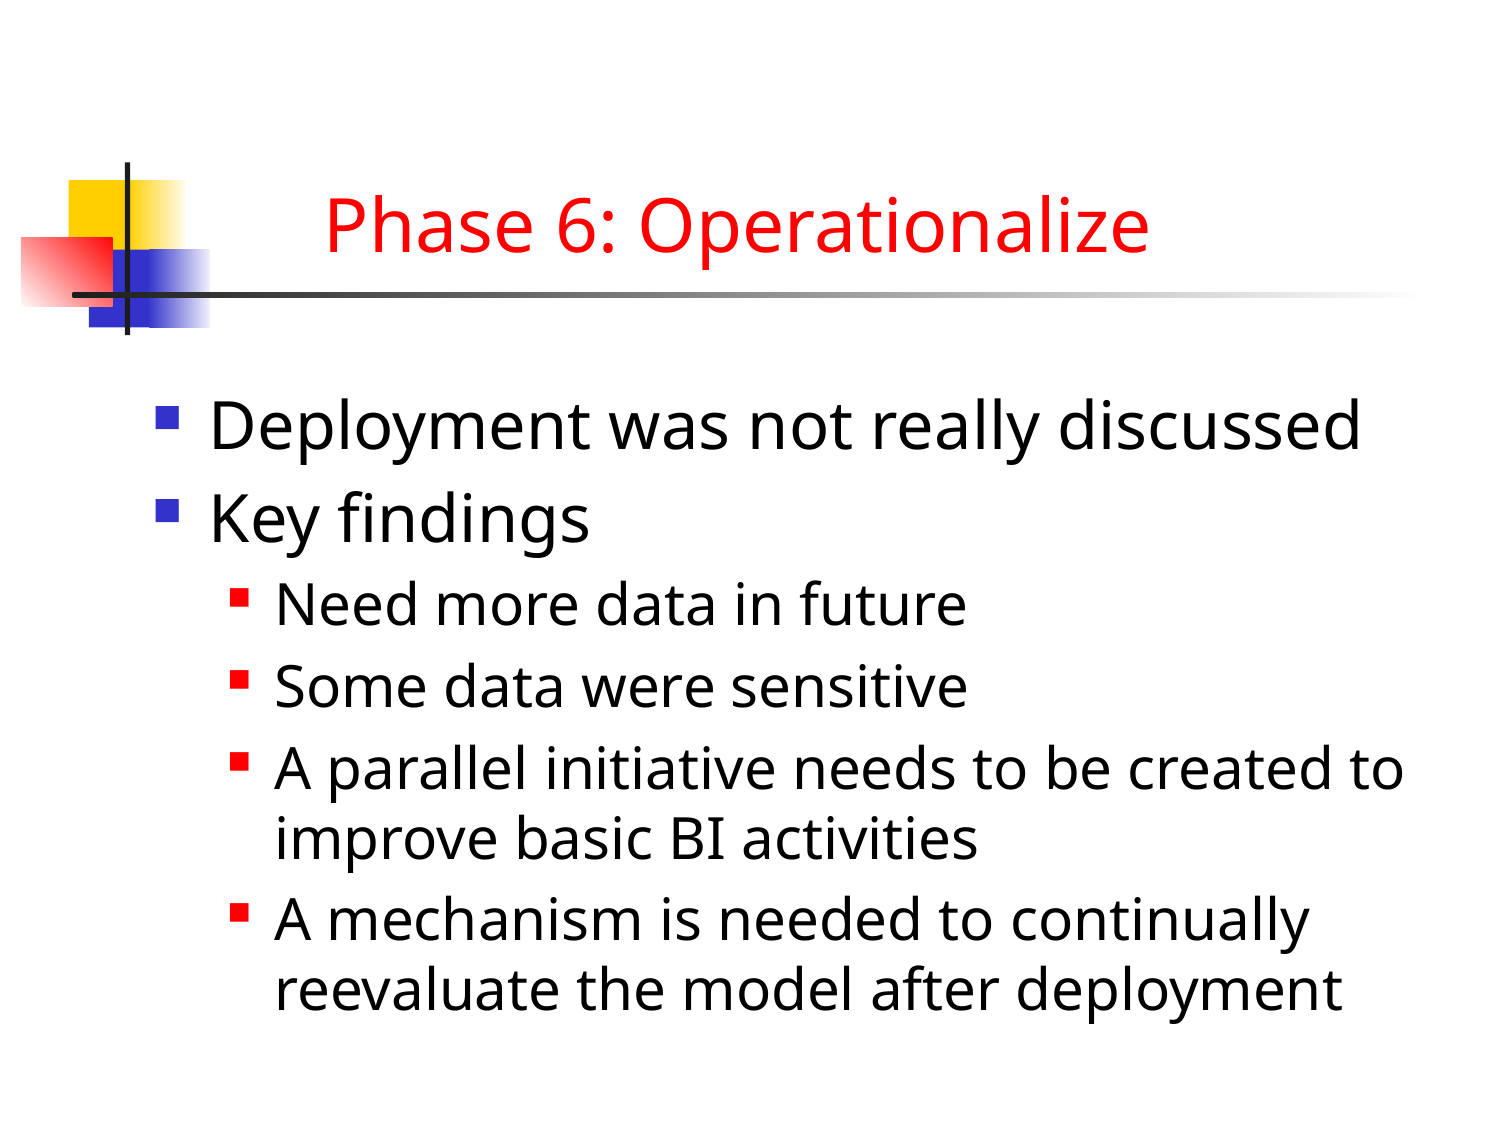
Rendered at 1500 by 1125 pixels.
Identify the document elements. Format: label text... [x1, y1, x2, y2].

list Deployment was not really discussed Key findings Need more data in future Some data were sensitive A parallel initiative needs to be created to improve basic BI activities A mechanism is needed to continually reevaluate the model after deployment [137, 374, 1488, 1125]
title Phase 6: Operationalize [222, 140, 1255, 276]
